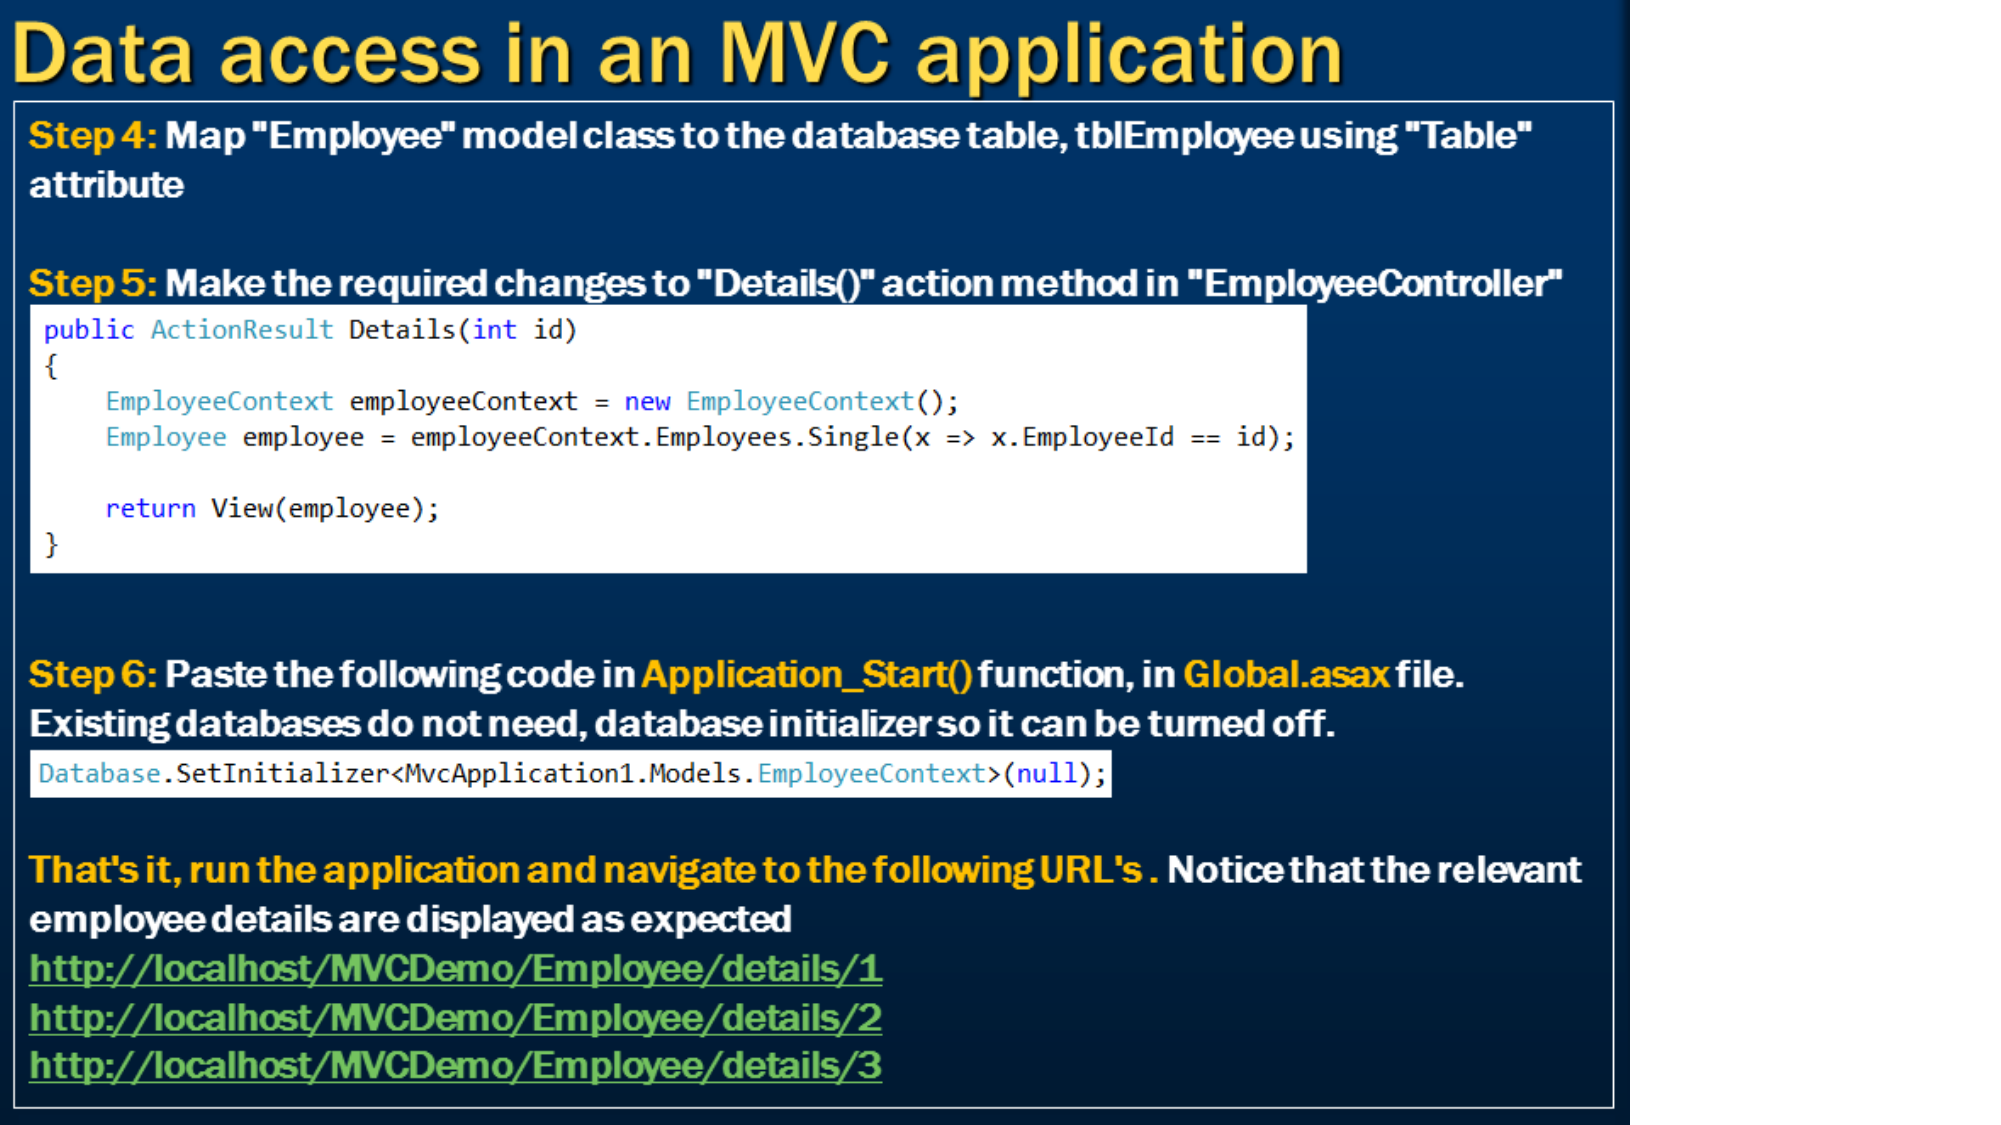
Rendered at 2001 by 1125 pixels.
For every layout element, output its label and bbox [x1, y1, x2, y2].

list [0, 0, 1630, 1125]
